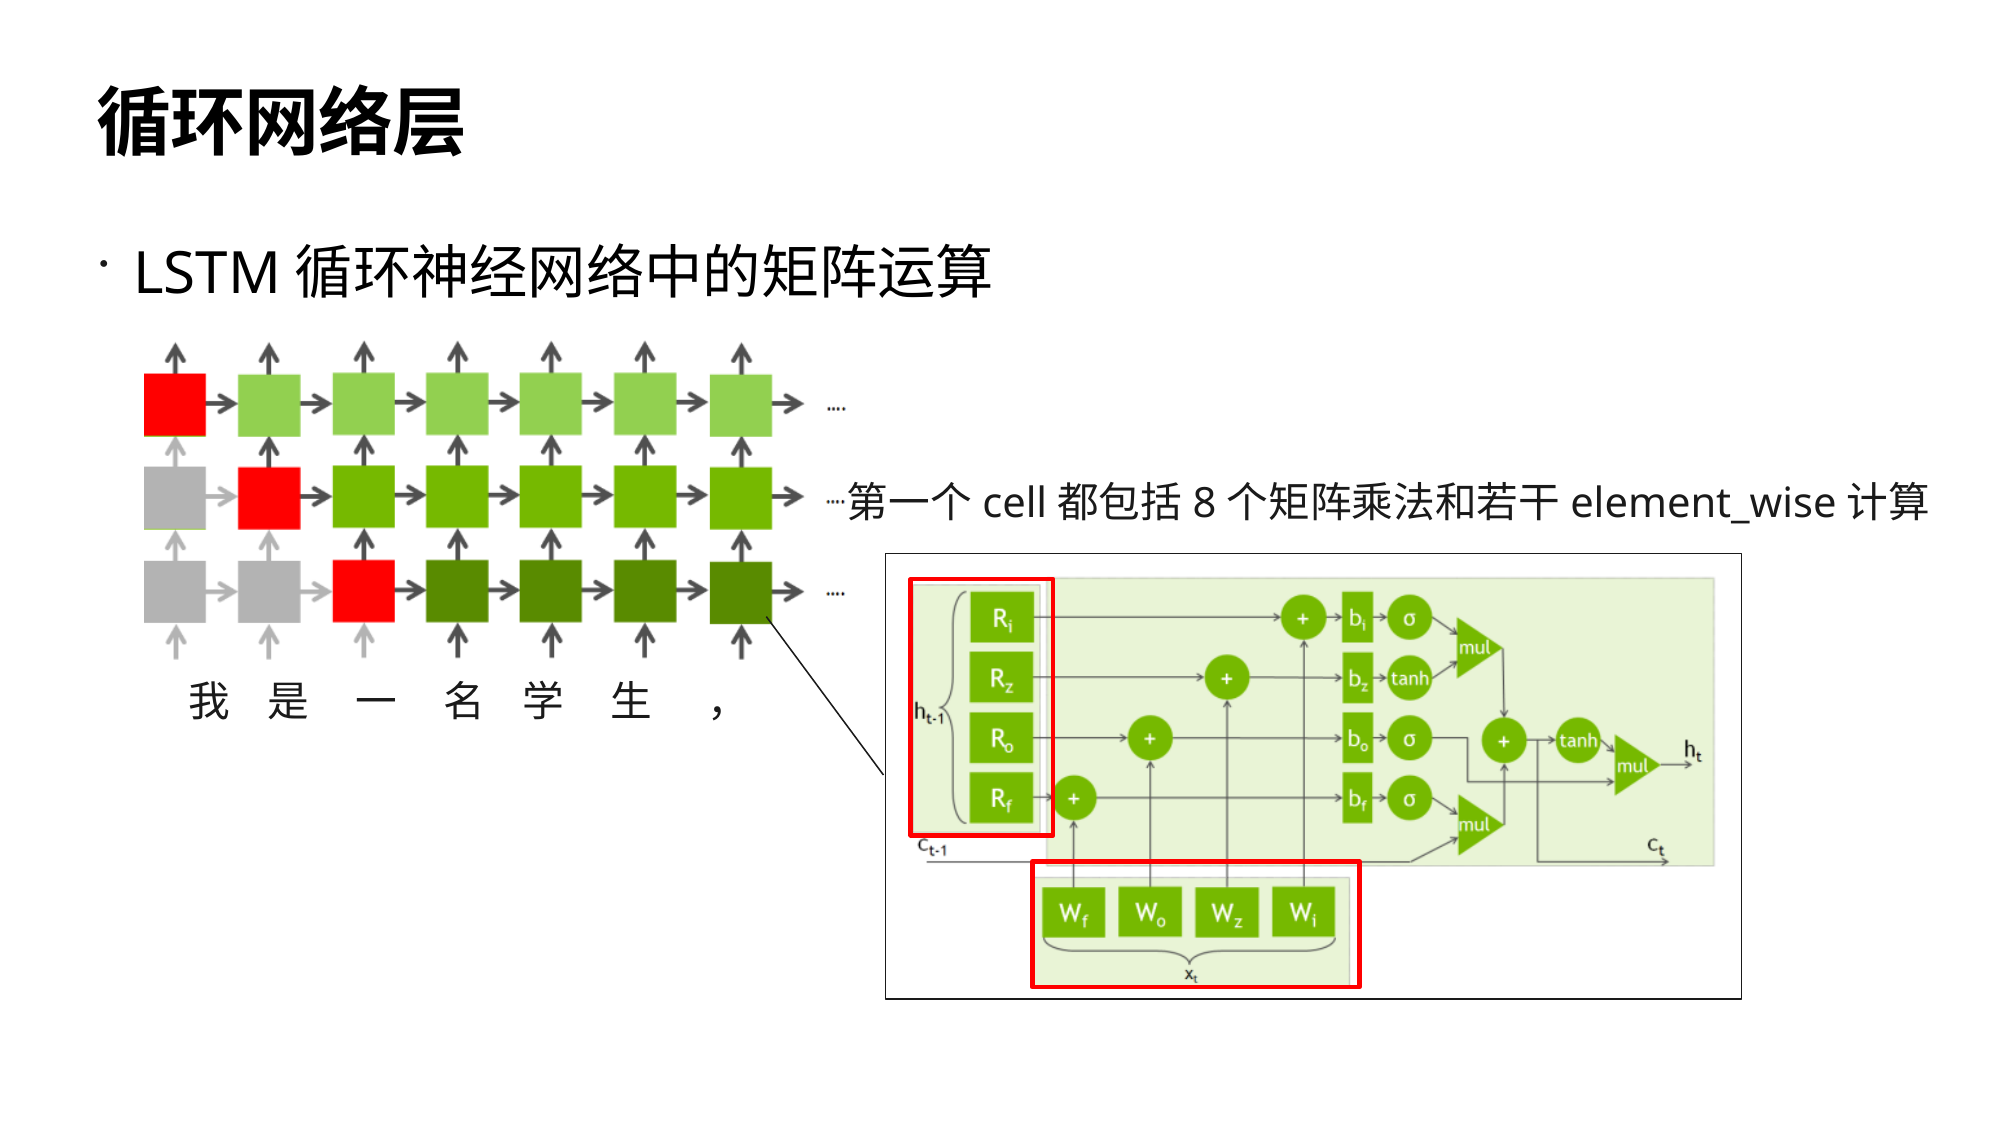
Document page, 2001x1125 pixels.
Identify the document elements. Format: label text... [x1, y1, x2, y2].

text_box 我 是 一 名 学 生 ， [188, 674, 750, 725]
picture [143, 320, 886, 660]
text_box 第一个cell都包括8个矩阵乘法和若干element_wise计算 [886, 476, 1931, 527]
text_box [885, 553, 1742, 1000]
title 循环网络层 [96, 75, 1904, 166]
list LSTM循环神经网络中的矩阵运算 [95, 235, 1904, 307]
